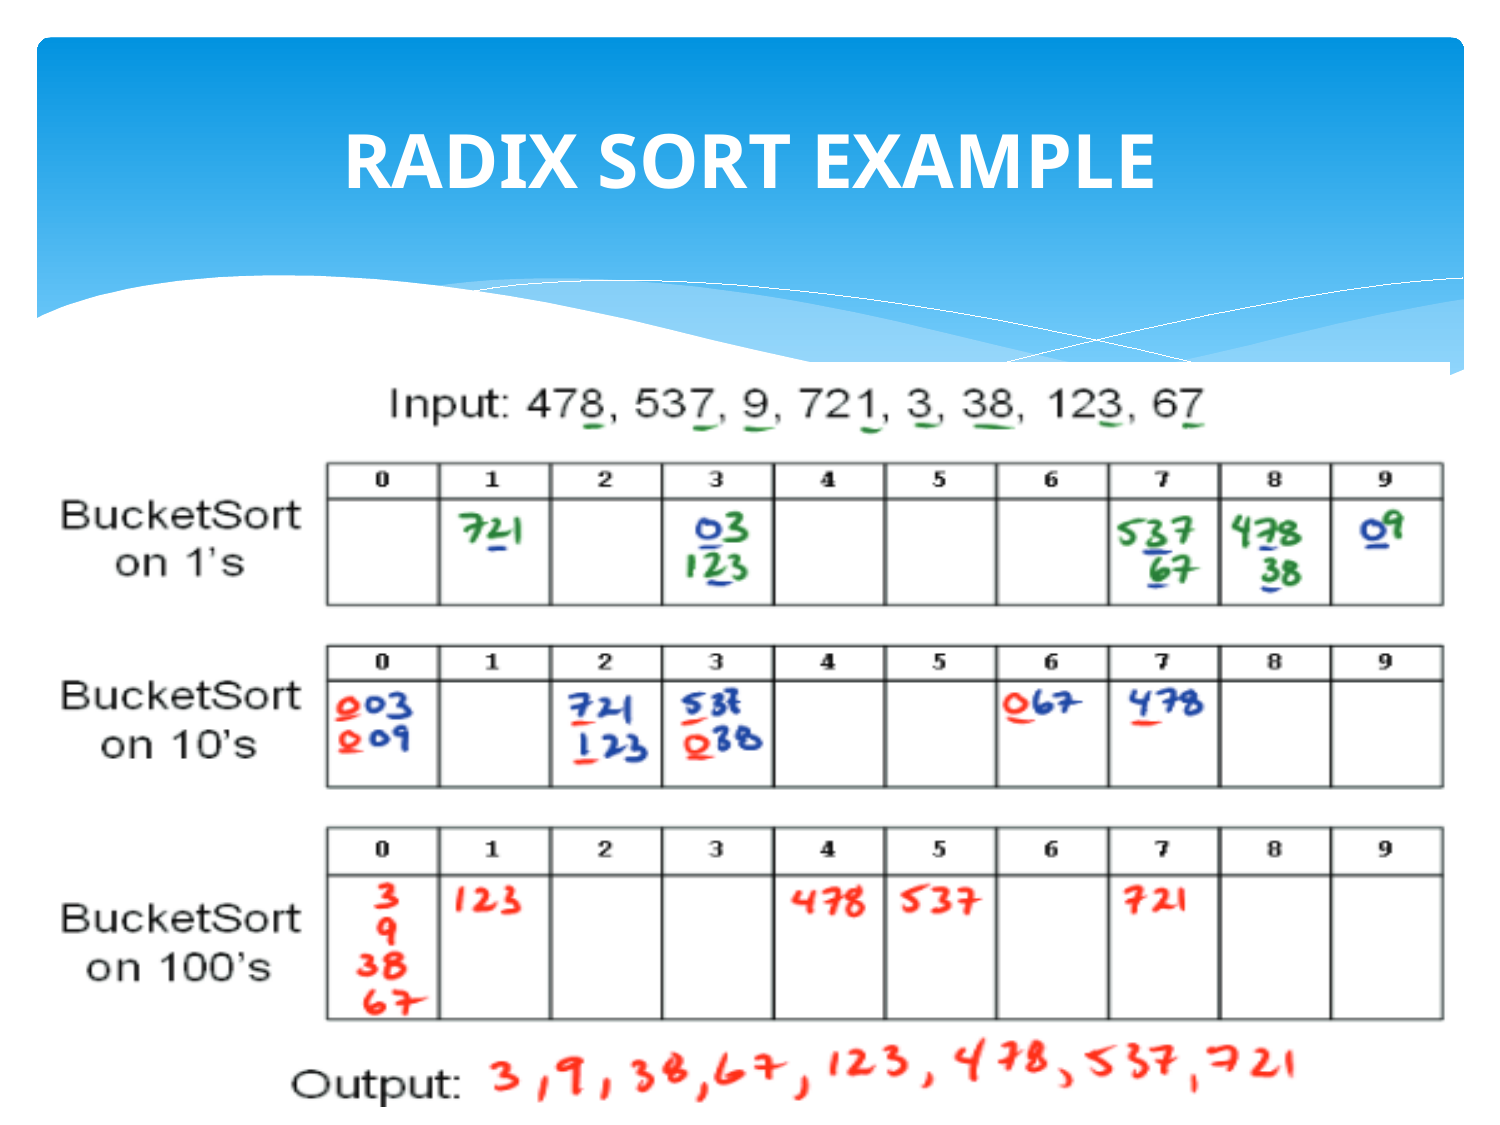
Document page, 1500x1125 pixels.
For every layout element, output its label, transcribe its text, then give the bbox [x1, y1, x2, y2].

title RADIX SORT EXAMPLE [75, 55, 1425, 261]
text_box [49, 362, 1451, 1107]
